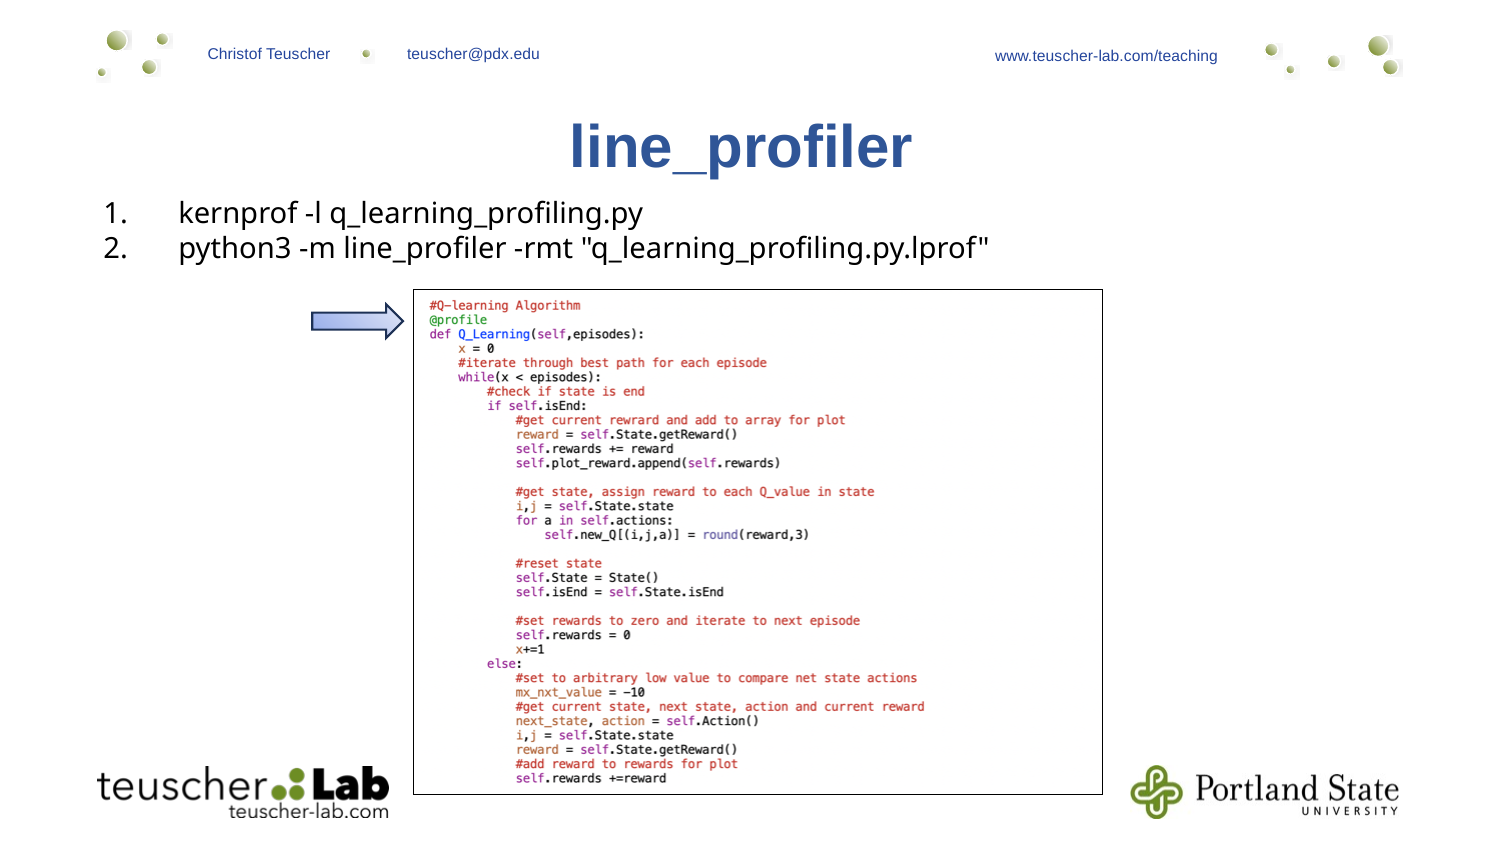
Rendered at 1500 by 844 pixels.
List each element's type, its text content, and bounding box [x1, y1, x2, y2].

text_box line_profiler [0, 110, 1500, 187]
picture [97, 766, 389, 818]
picture [1130, 765, 1399, 819]
text_box kernprof -l q_learning_profiling.py python3 -m line_profiler -rmt "q_learning_profiling.py.lprof" [88, 186, 1391, 272]
text_box [311, 301, 405, 341]
picture [413, 289, 1103, 795]
